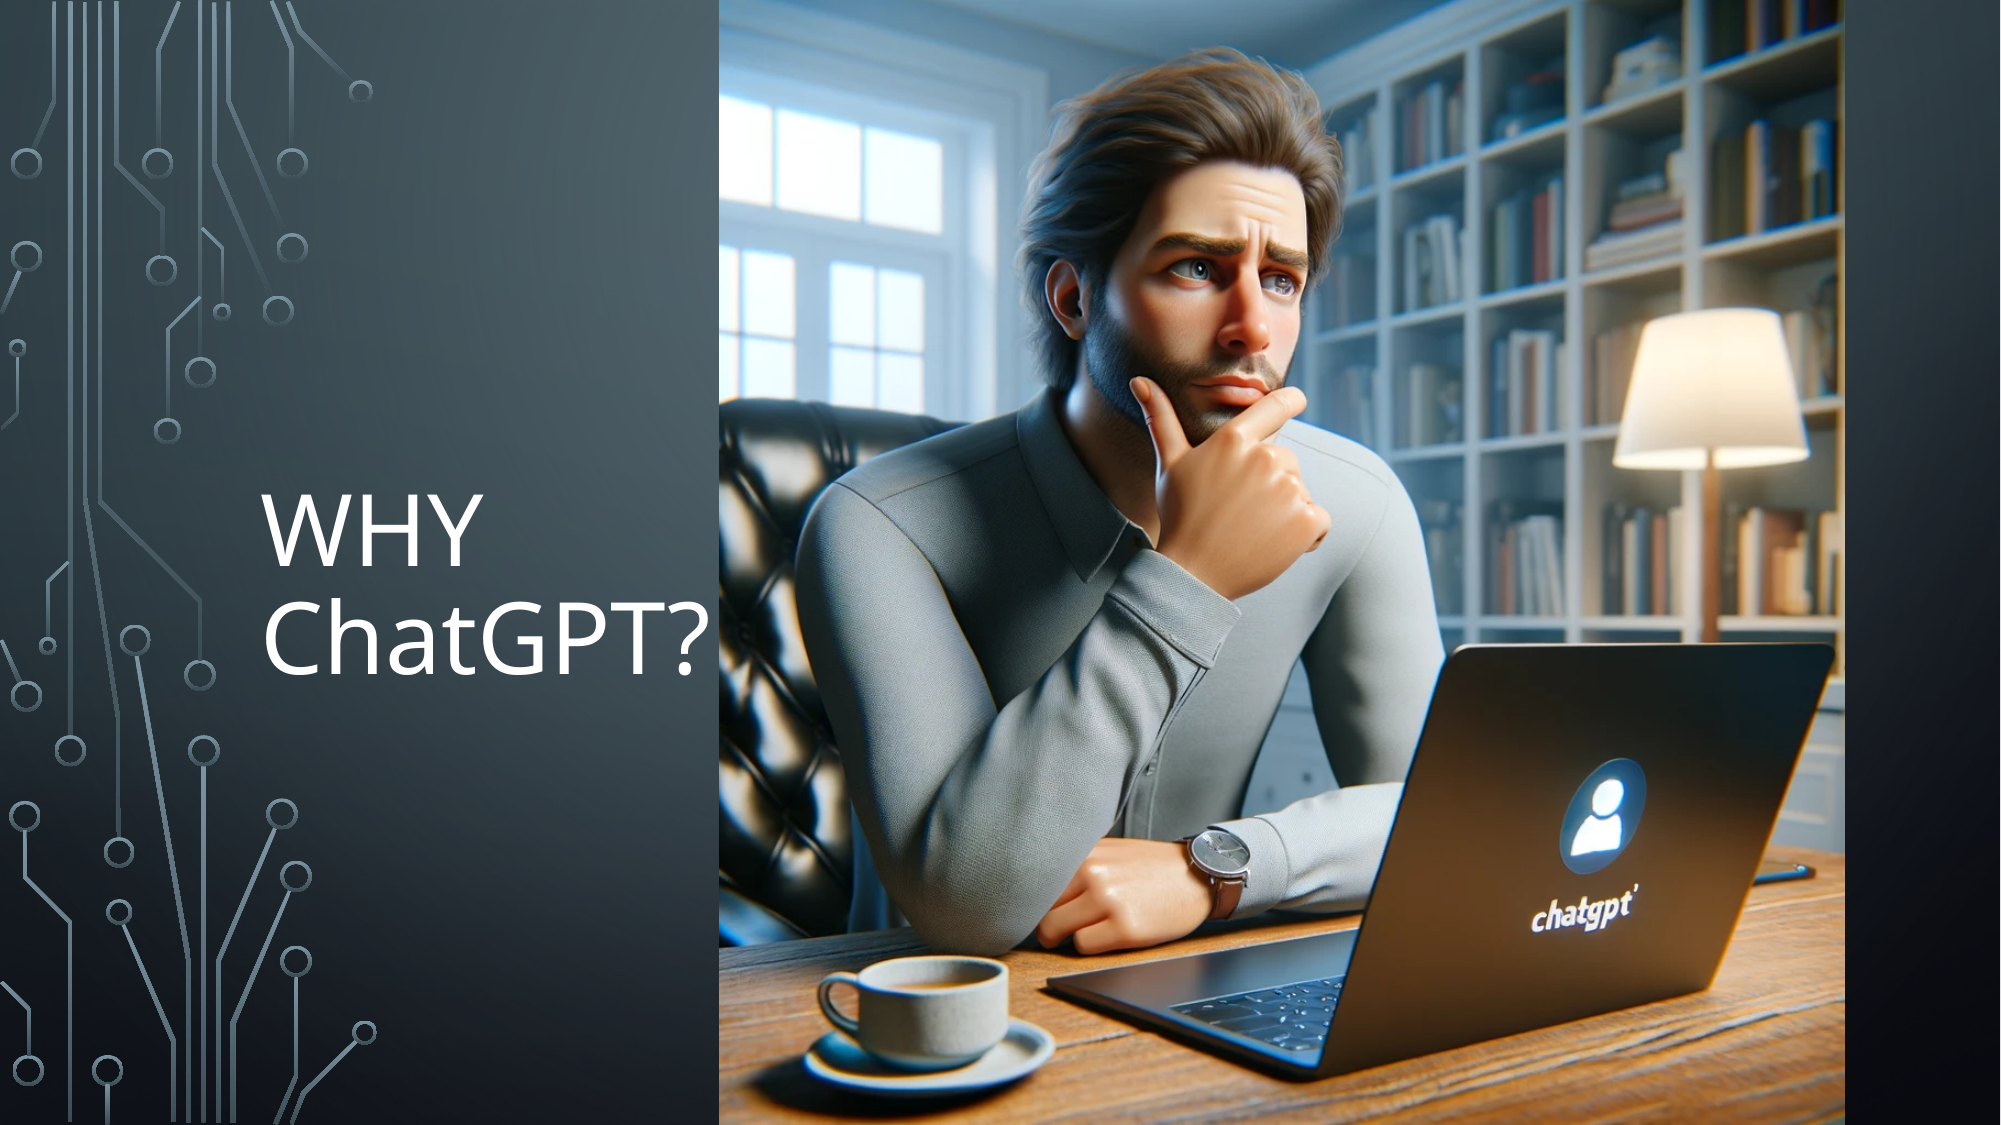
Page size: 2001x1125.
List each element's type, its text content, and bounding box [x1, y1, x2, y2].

picture [719, 0, 1846, 1125]
title Why ChatGPT? [245, 311, 719, 704]
